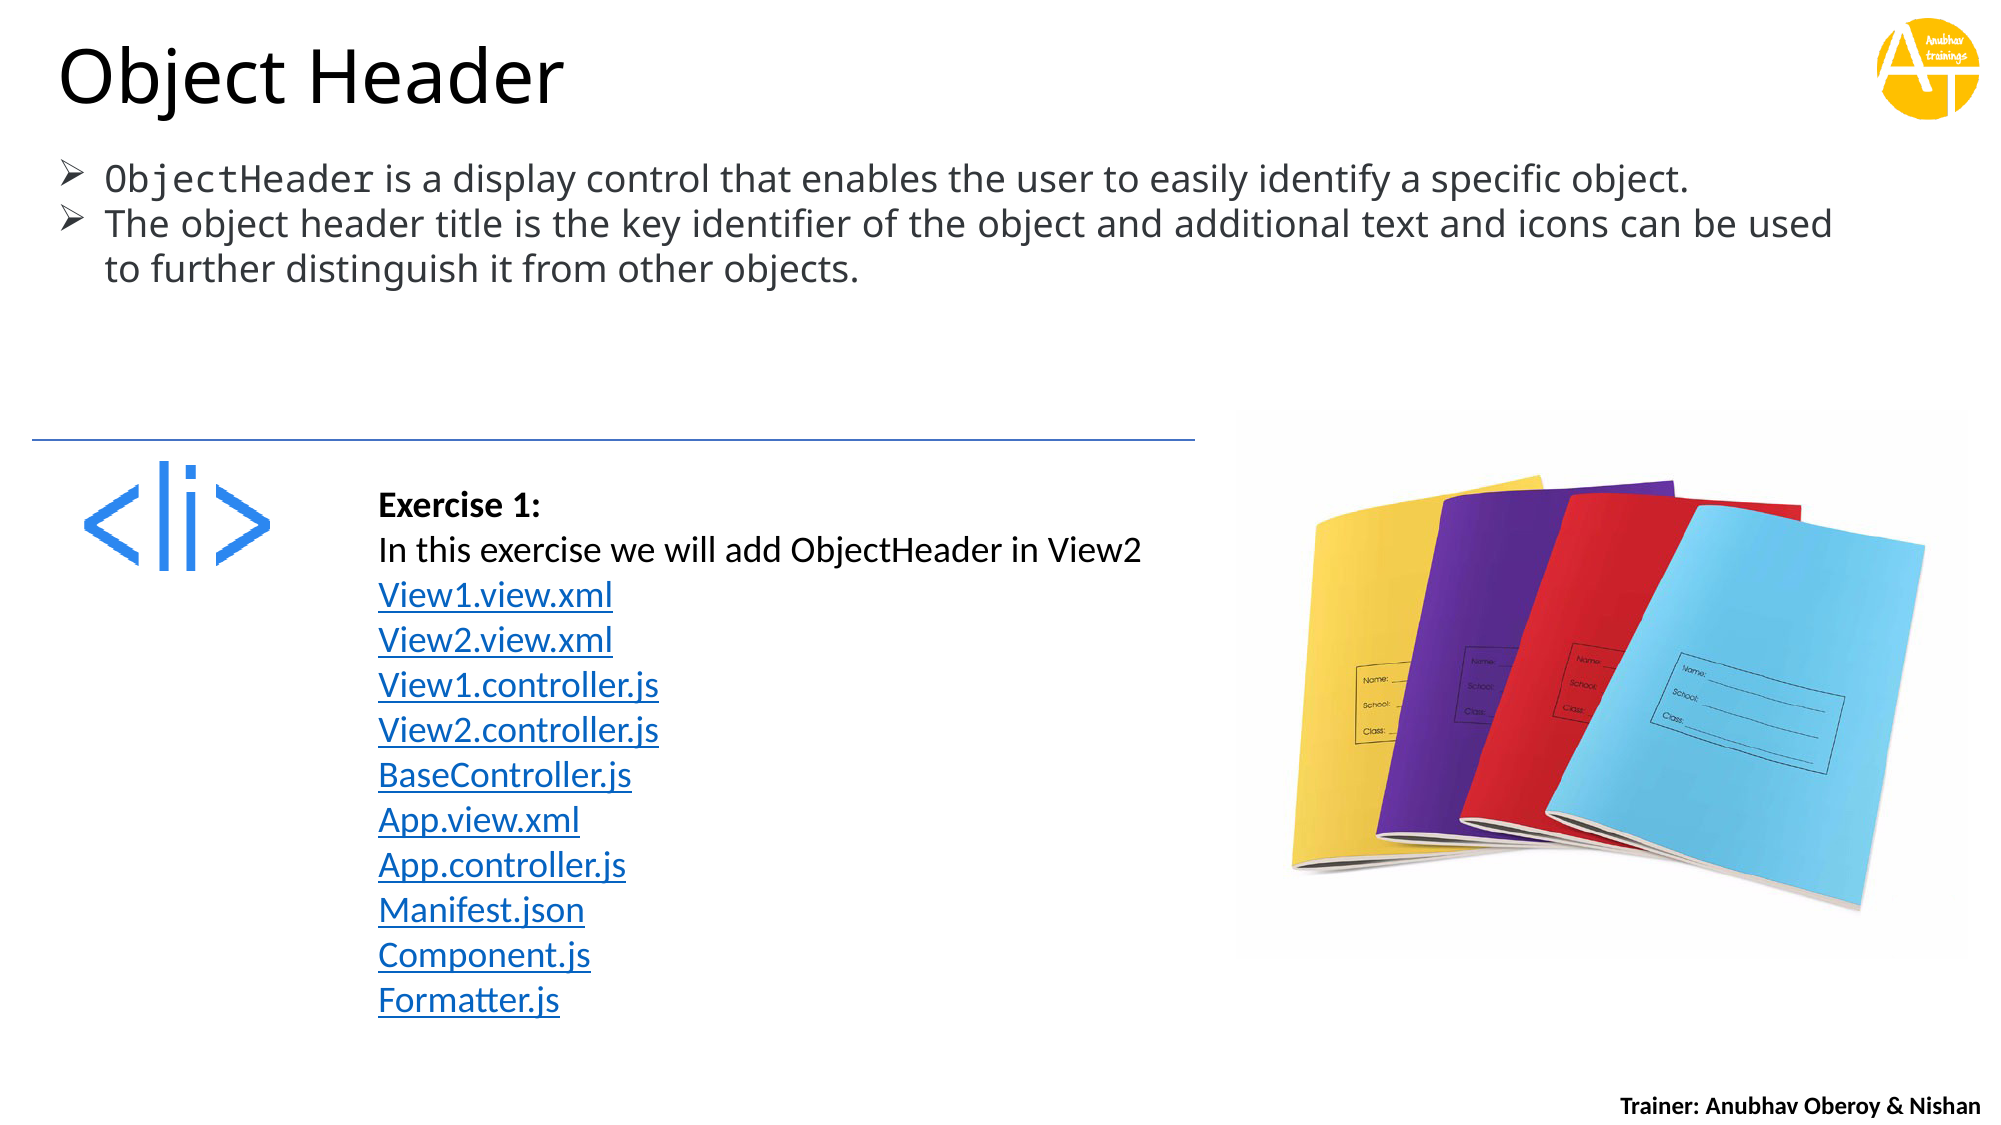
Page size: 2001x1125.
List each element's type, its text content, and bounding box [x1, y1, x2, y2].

text_box Object Header [42, 30, 1867, 148]
picture [1235, 410, 1968, 959]
text_box Exercise 1: In this exercise we will add ObjectHeader in View2 View1.view.xml View2.view.xml View1.controller.js View2.controller.js BaseController.js App.view.xml App.controller.js Manifest.json Component.js Formatter.js [363, 472, 1294, 1028]
picture [54, 453, 304, 580]
text_box ObjectHeader is a display control that enables the user to easily identify a specific object. The object header title is the key identifier of the object and additional text and icons can be used to further distinguish it from other objects. [42, 147, 1850, 343]
text_box Trainer: Anubhav Oberoy & Nishan [1568, 1081, 1998, 1125]
picture [1866, 11, 1985, 128]
